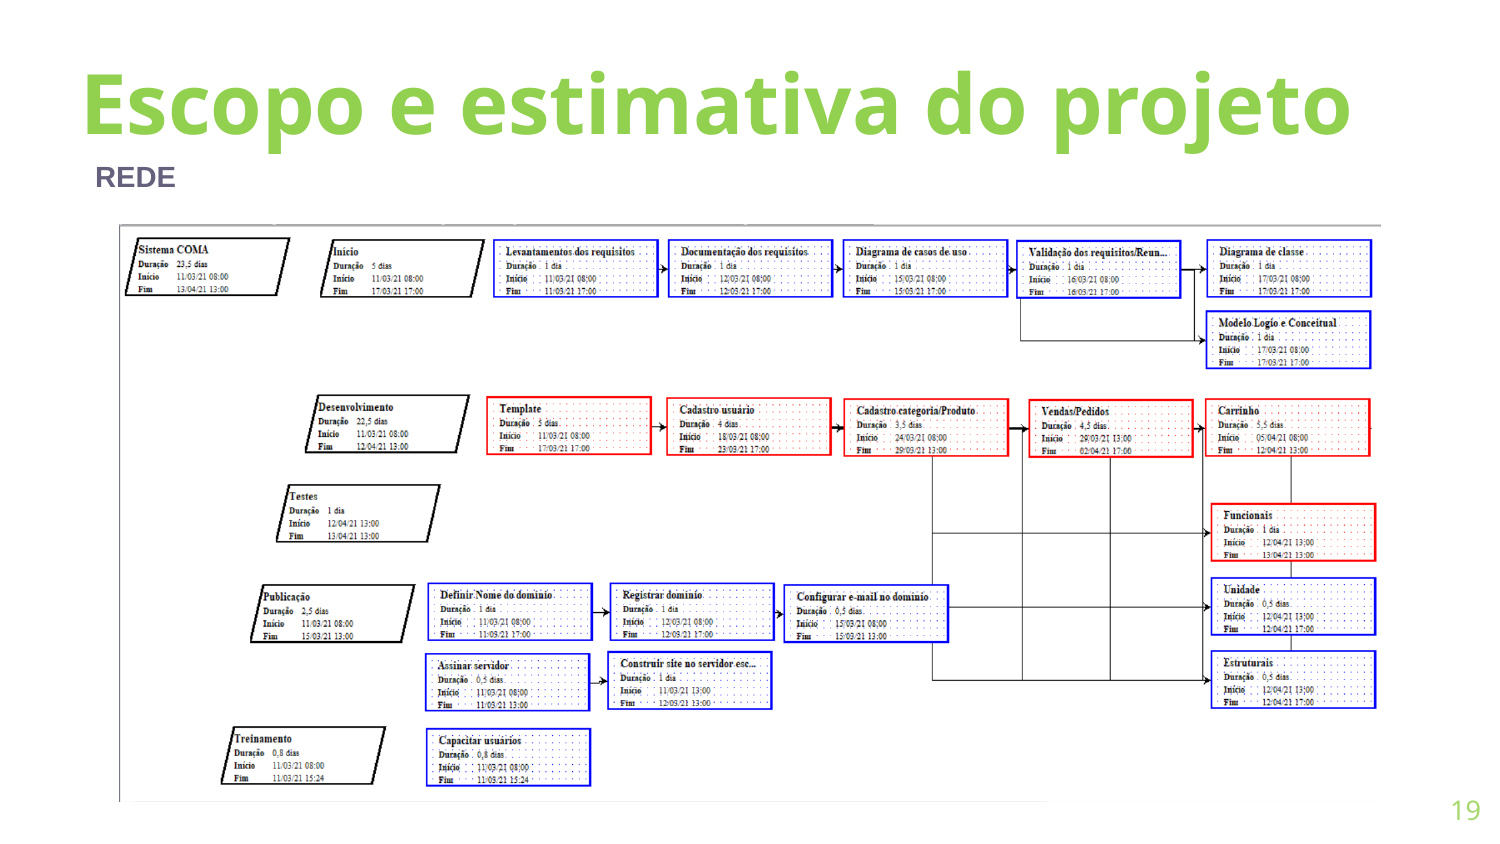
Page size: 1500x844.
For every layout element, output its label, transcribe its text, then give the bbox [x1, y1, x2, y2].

picture [119, 224, 1381, 803]
text_box REDE [80, 151, 196, 202]
slide_number ‹#› [1391, 779, 1482, 844]
title Escopo e estimativa do projeto [80, 54, 1420, 152]
